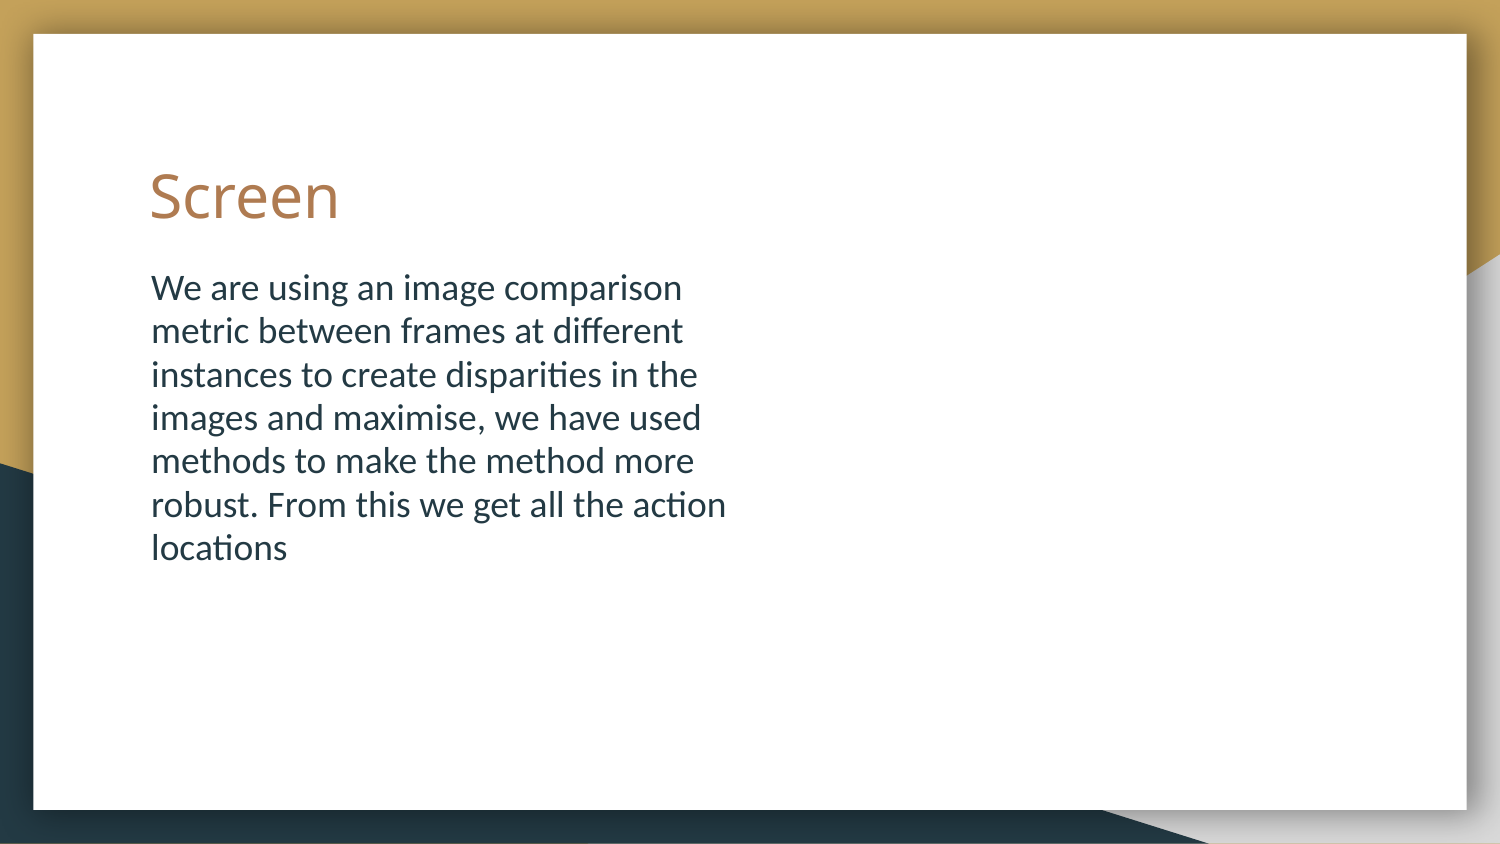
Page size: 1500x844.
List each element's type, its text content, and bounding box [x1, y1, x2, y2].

list We are using an image comparison metric between frames at different instances to create disparities in the images and maximise, we have used methods to make the method more robust. From this we get all the action locations [136, 251, 745, 729]
title Screen [134, 138, 743, 252]
